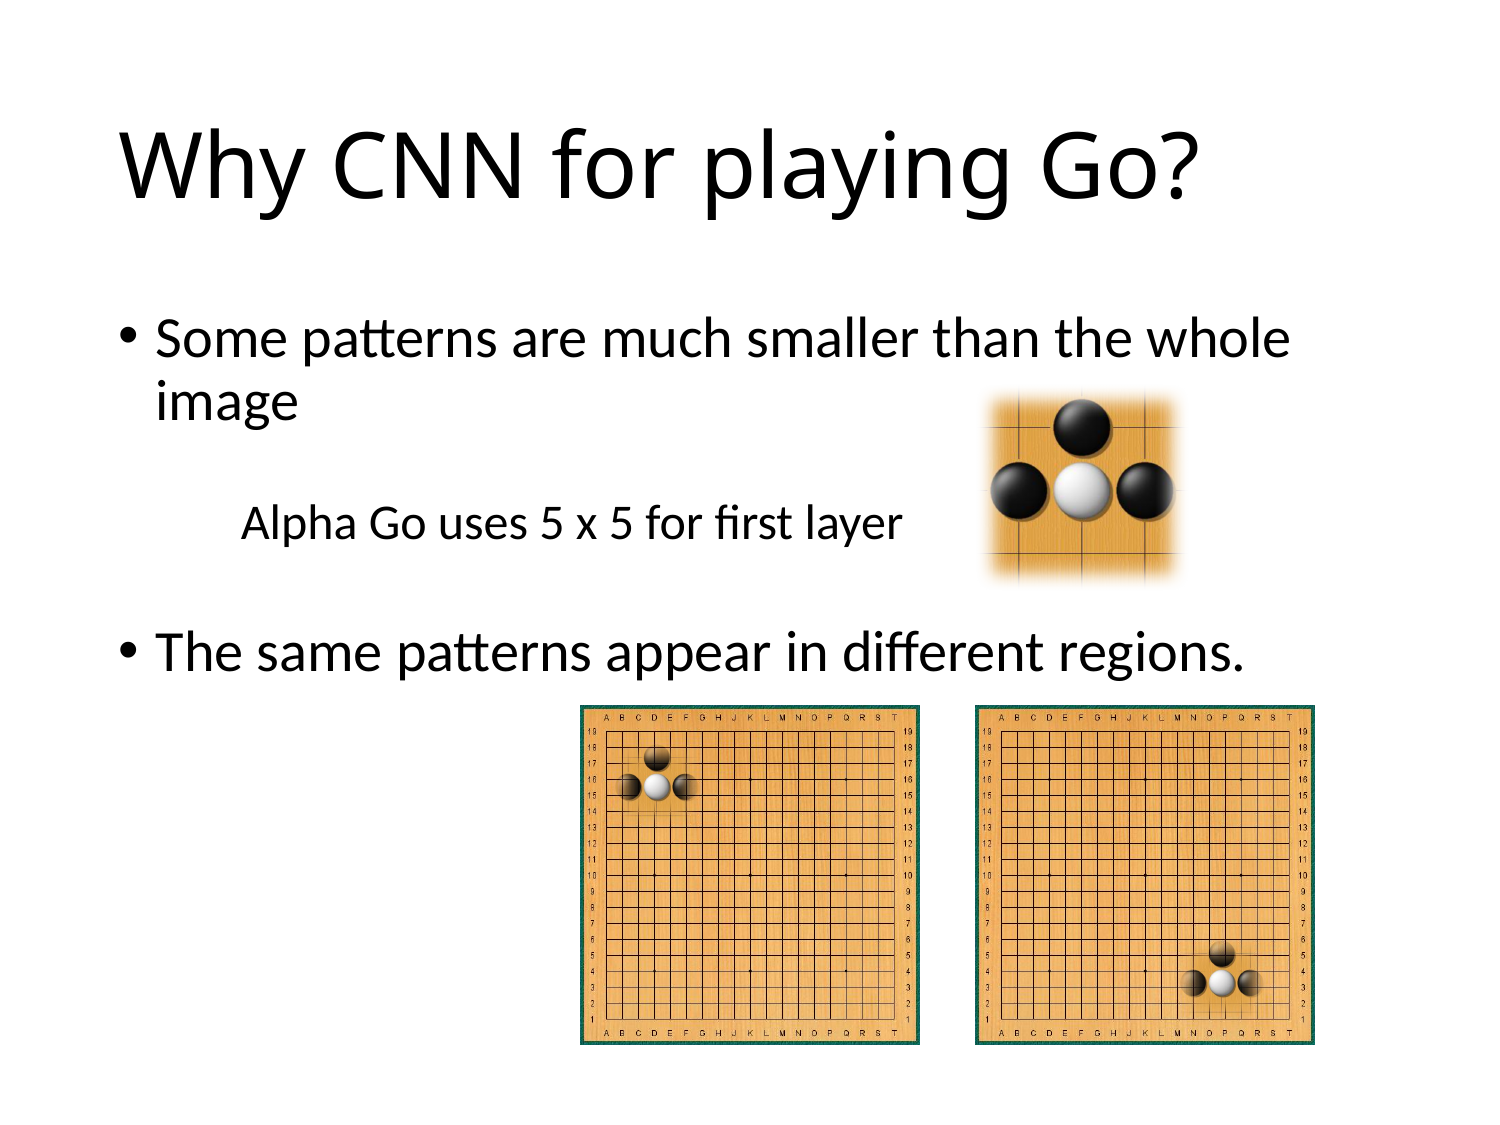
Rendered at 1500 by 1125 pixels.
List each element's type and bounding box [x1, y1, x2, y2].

list [103, 299, 1397, 1014]
title [103, 59, 1397, 278]
picture [975, 705, 1315, 1045]
picture [580, 705, 920, 1045]
picture [975, 383, 1190, 592]
text_box [226, 482, 975, 557]
